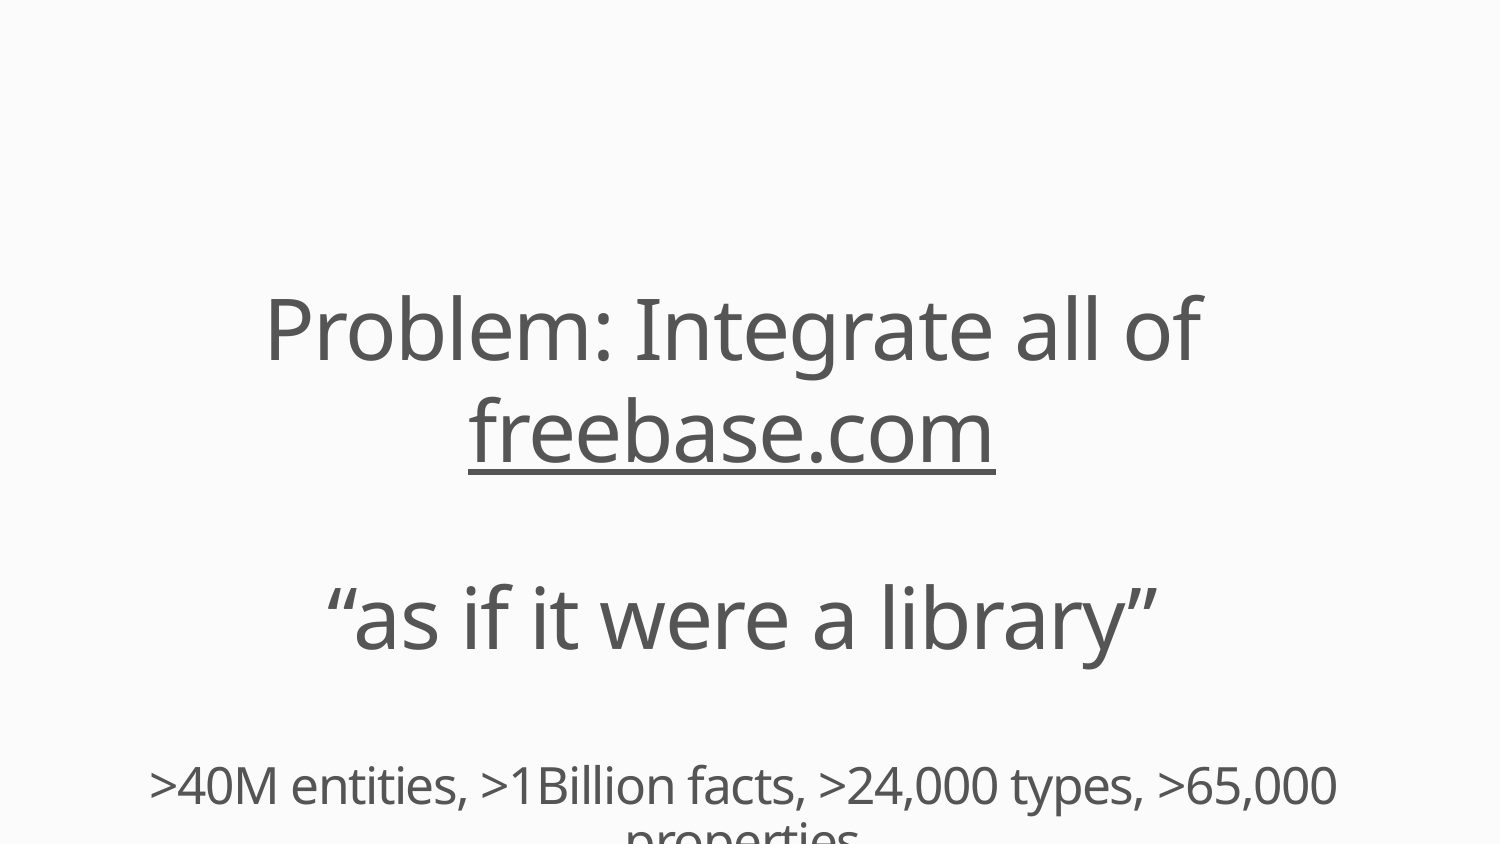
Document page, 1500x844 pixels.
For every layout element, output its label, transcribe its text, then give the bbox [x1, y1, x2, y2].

title Problem: Integrate all of freebase.com “as if it were a library” >40M entities, >1Billion facts, >24,000 types, >65,000 properties [56, 286, 1431, 716]
